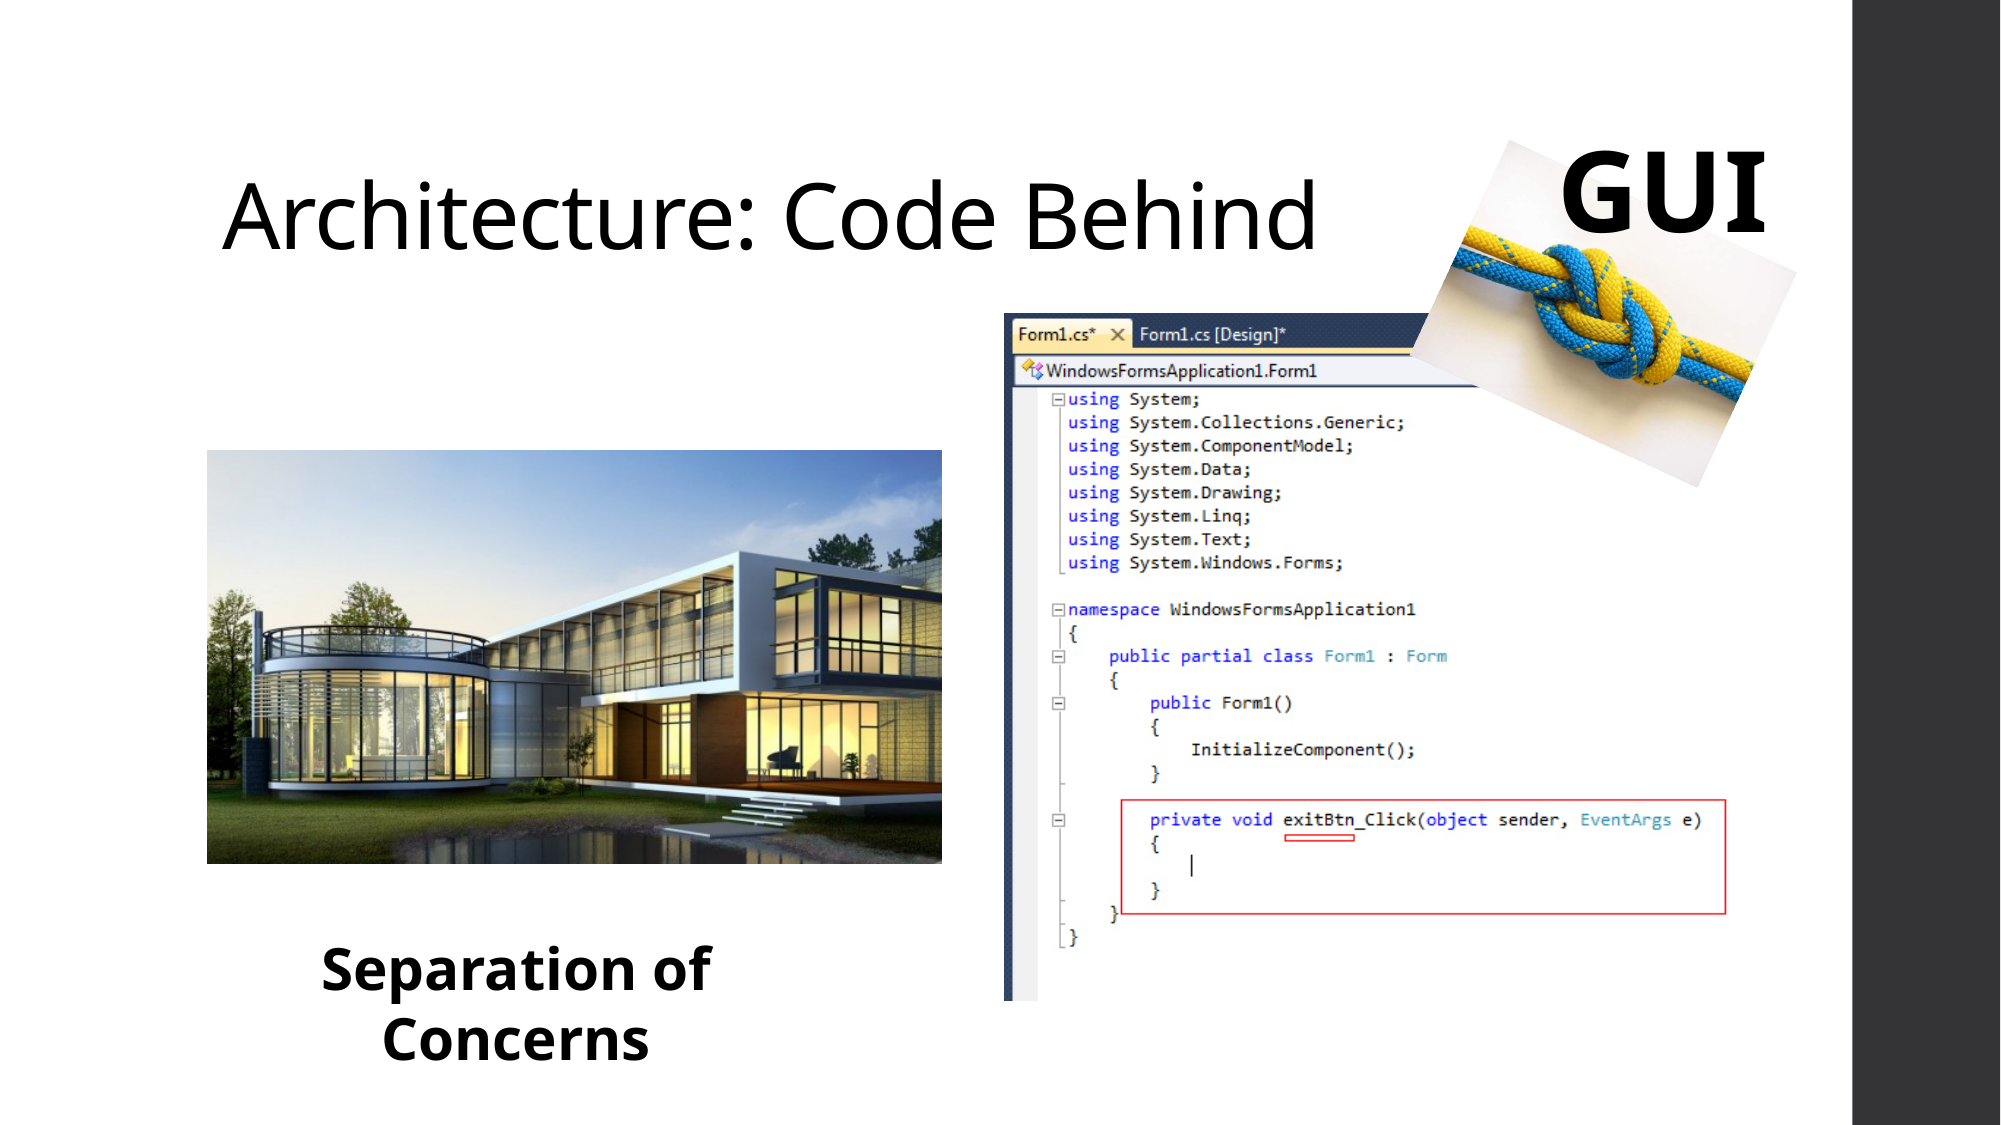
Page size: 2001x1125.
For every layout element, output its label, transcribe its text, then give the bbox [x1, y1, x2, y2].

text_box GUI [1528, 112, 1797, 263]
title Architecture: Code Behind [206, 60, 1797, 278]
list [1004, 313, 1741, 1001]
picture [1430, 140, 1796, 433]
text_box Separation of Concerns [245, 924, 787, 1080]
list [206, 449, 943, 864]
